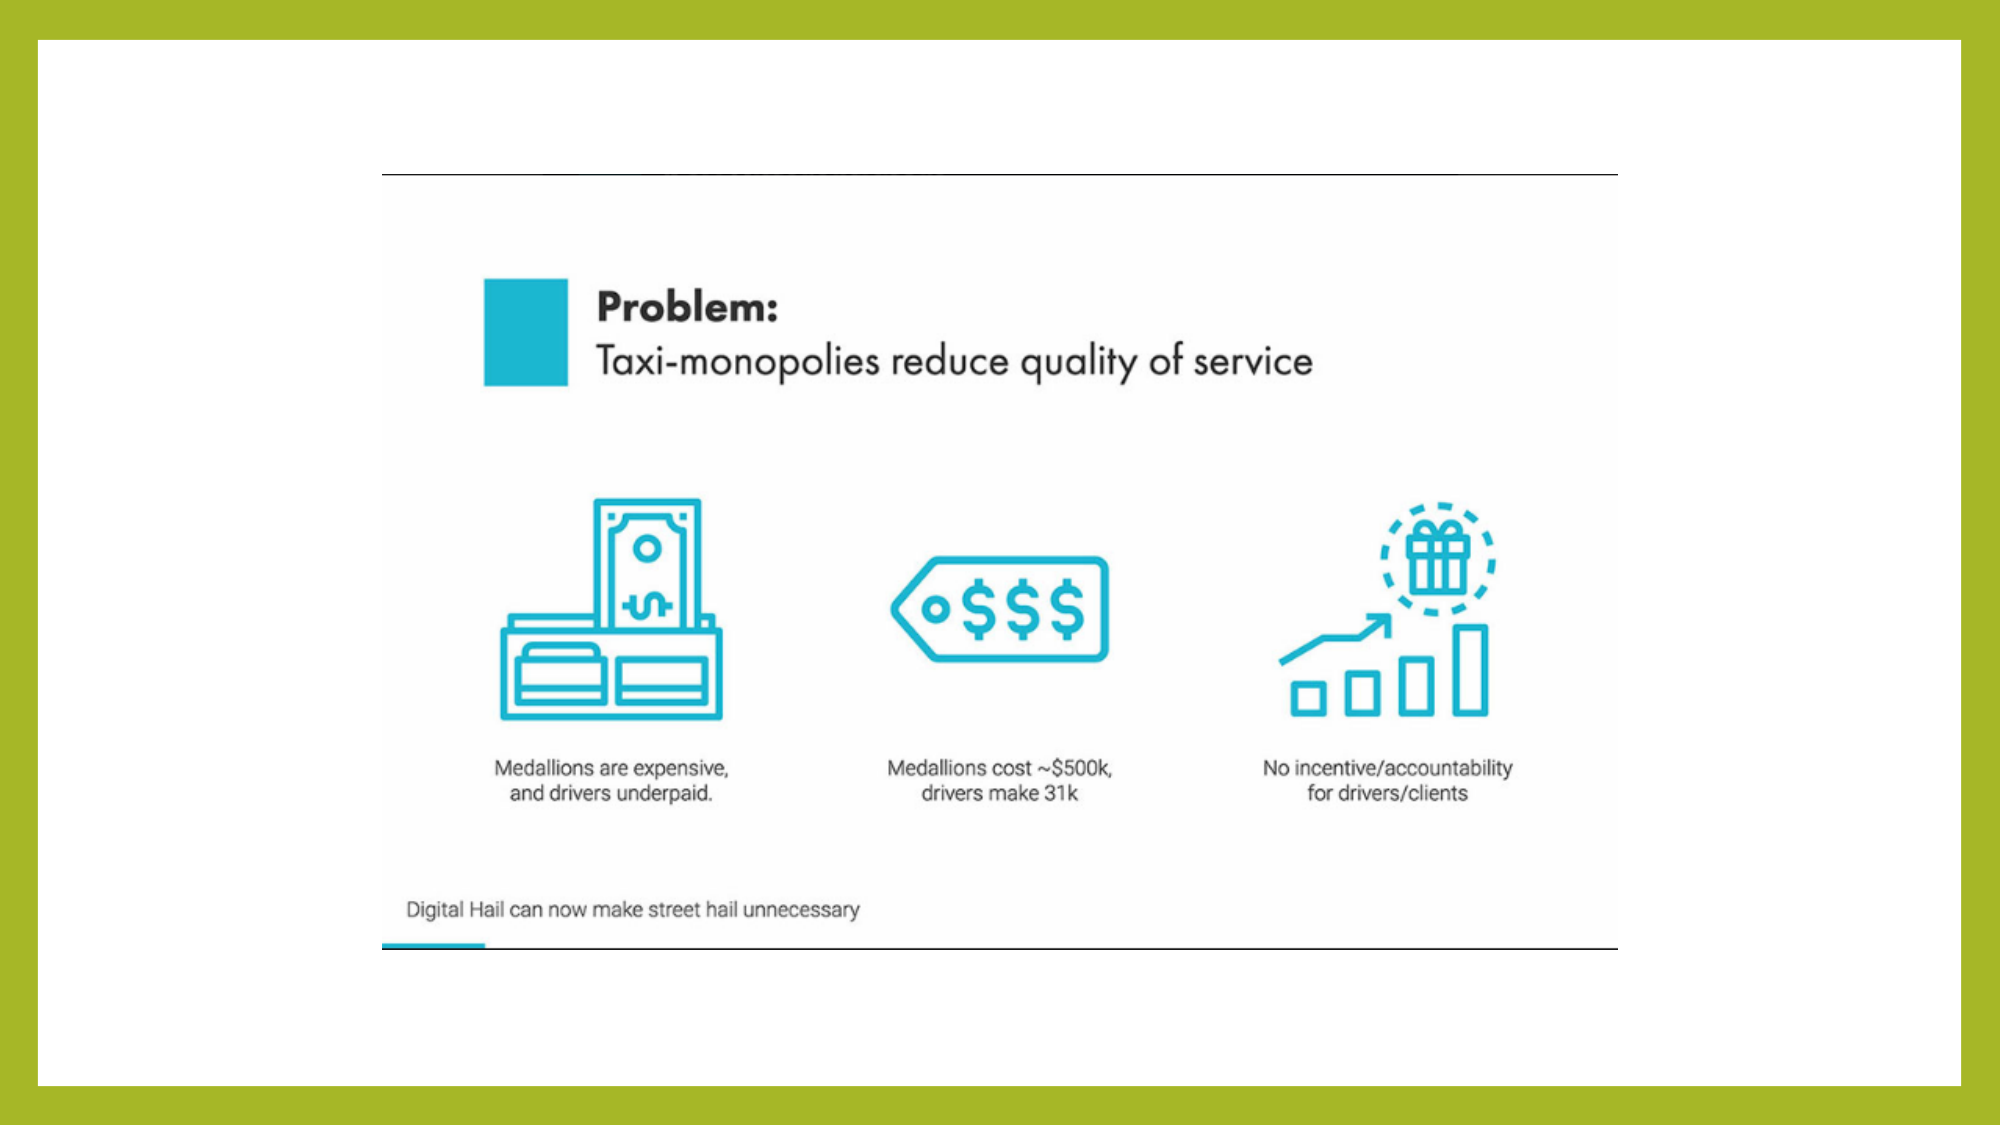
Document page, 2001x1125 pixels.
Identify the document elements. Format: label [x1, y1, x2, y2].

picture [382, 174, 1618, 951]
